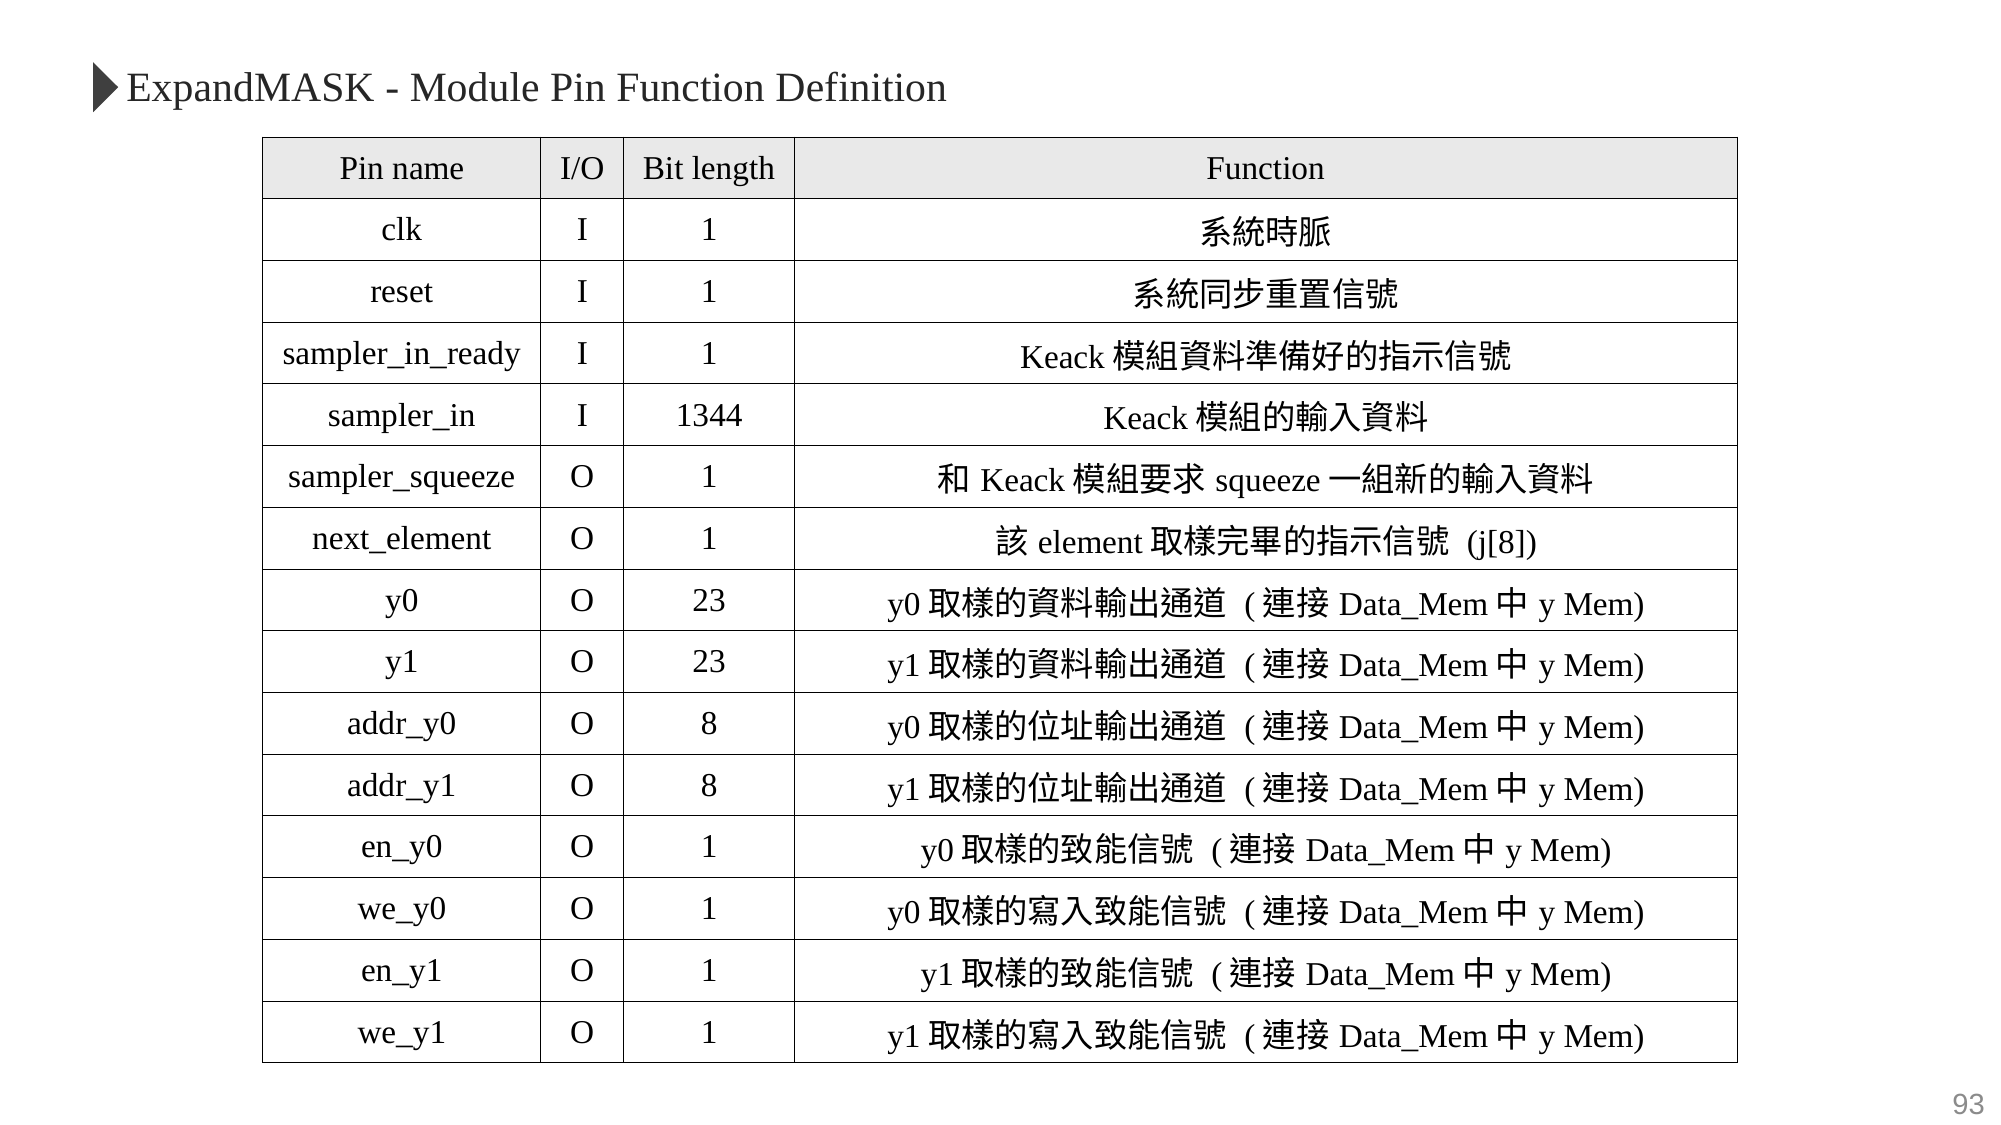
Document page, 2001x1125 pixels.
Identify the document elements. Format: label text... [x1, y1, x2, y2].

table_cell 23 [624, 578, 794, 640]
table_cell we_y0 [263, 893, 540, 955]
table_cell Keack模組資料準備好的指示信號 [795, 325, 1737, 387]
table_cell O [541, 1019, 623, 1081]
table_cell O [541, 956, 623, 1018]
table_cell addr_y0 [263, 704, 540, 766]
table_cell 1 [624, 452, 794, 514]
table_cell y1取樣的致能信號 (連接Data_Mem中y Mem) [795, 956, 1737, 1018]
table_cell Keack模組的輸入資料 [795, 388, 1737, 451]
table_cell O [541, 452, 623, 514]
table_cell we_y1 [263, 1019, 540, 1081]
table_header Function [795, 138, 1737, 198]
table_cell sampler_in [263, 388, 540, 451]
table_cell O [541, 515, 623, 577]
table_cell addr_y1 [263, 767, 540, 829]
table_cell sampler_squeeze [263, 452, 540, 514]
table_cell 1 [624, 830, 794, 892]
slide_number 93 [1550, 1072, 2000, 1125]
table_cell sampler_in_ready [263, 325, 540, 387]
table_cell I [541, 325, 623, 387]
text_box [93, 52, 965, 118]
table_cell y1 [263, 641, 540, 703]
table_cell 1 [624, 262, 794, 324]
table_cell 系統同步重置信號 [795, 262, 1737, 324]
table_cell 23 [624, 641, 794, 703]
table_cell O [541, 830, 623, 892]
table_cell y0取樣的致能信號 (連接Data_Mem中y Mem) [795, 830, 1737, 892]
table_cell I [541, 388, 623, 451]
table_cell 1 [624, 325, 794, 387]
table_cell y0 [263, 578, 540, 640]
table_cell 和Keack模組要求squeeze一組新的輸入資料 [795, 452, 1737, 514]
table_cell next_element [263, 515, 540, 577]
table_cell O [541, 578, 623, 640]
table_cell I [541, 199, 623, 261]
table_cell y0取樣的位址輸出通道 (連接Data_Mem中y Mem) [795, 704, 1737, 766]
table_cell 1 [624, 199, 794, 261]
table_cell 8 [624, 704, 794, 766]
table_cell 1 [624, 956, 794, 1018]
table_header Pin name [263, 138, 540, 198]
table_header I/O [541, 138, 623, 198]
table_cell y1取樣的寫入致能信號 (連接Data_Mem中y Mem) [795, 1019, 1737, 1081]
table_cell 1344 [624, 388, 794, 451]
table_cell O [541, 641, 623, 703]
table_cell 8 [624, 767, 794, 829]
table_cell O [541, 704, 623, 766]
table_cell clk [263, 199, 540, 261]
table_cell en_y1 [263, 956, 540, 1018]
table_cell y0取樣的資料輸出通道 (連接Data_Mem中y Mem) [795, 578, 1737, 640]
table_cell reset [263, 262, 540, 324]
table_cell I [541, 262, 623, 324]
table_cell 系統時脈 [795, 199, 1737, 261]
table_cell y1取樣的資料輸出通道 (連接Data_Mem中y Mem) [795, 641, 1737, 703]
table_cell y1取樣的位址輸出通道 (連接Data_Mem中y Mem) [795, 767, 1737, 829]
table_cell O [541, 767, 623, 829]
table_cell 1 [624, 1019, 794, 1081]
table_cell en_y0 [263, 830, 540, 892]
table_header Bit length [624, 138, 794, 198]
table_cell O [541, 893, 623, 955]
table_cell 1 [624, 515, 794, 577]
table_cell y0取樣的寫入致能信號 (連接Data_Mem中y Mem) [795, 893, 1737, 955]
table_cell 該element取樣完畢的指示信號 (j[8]) [795, 515, 1737, 577]
table_cell 1 [624, 893, 794, 955]
